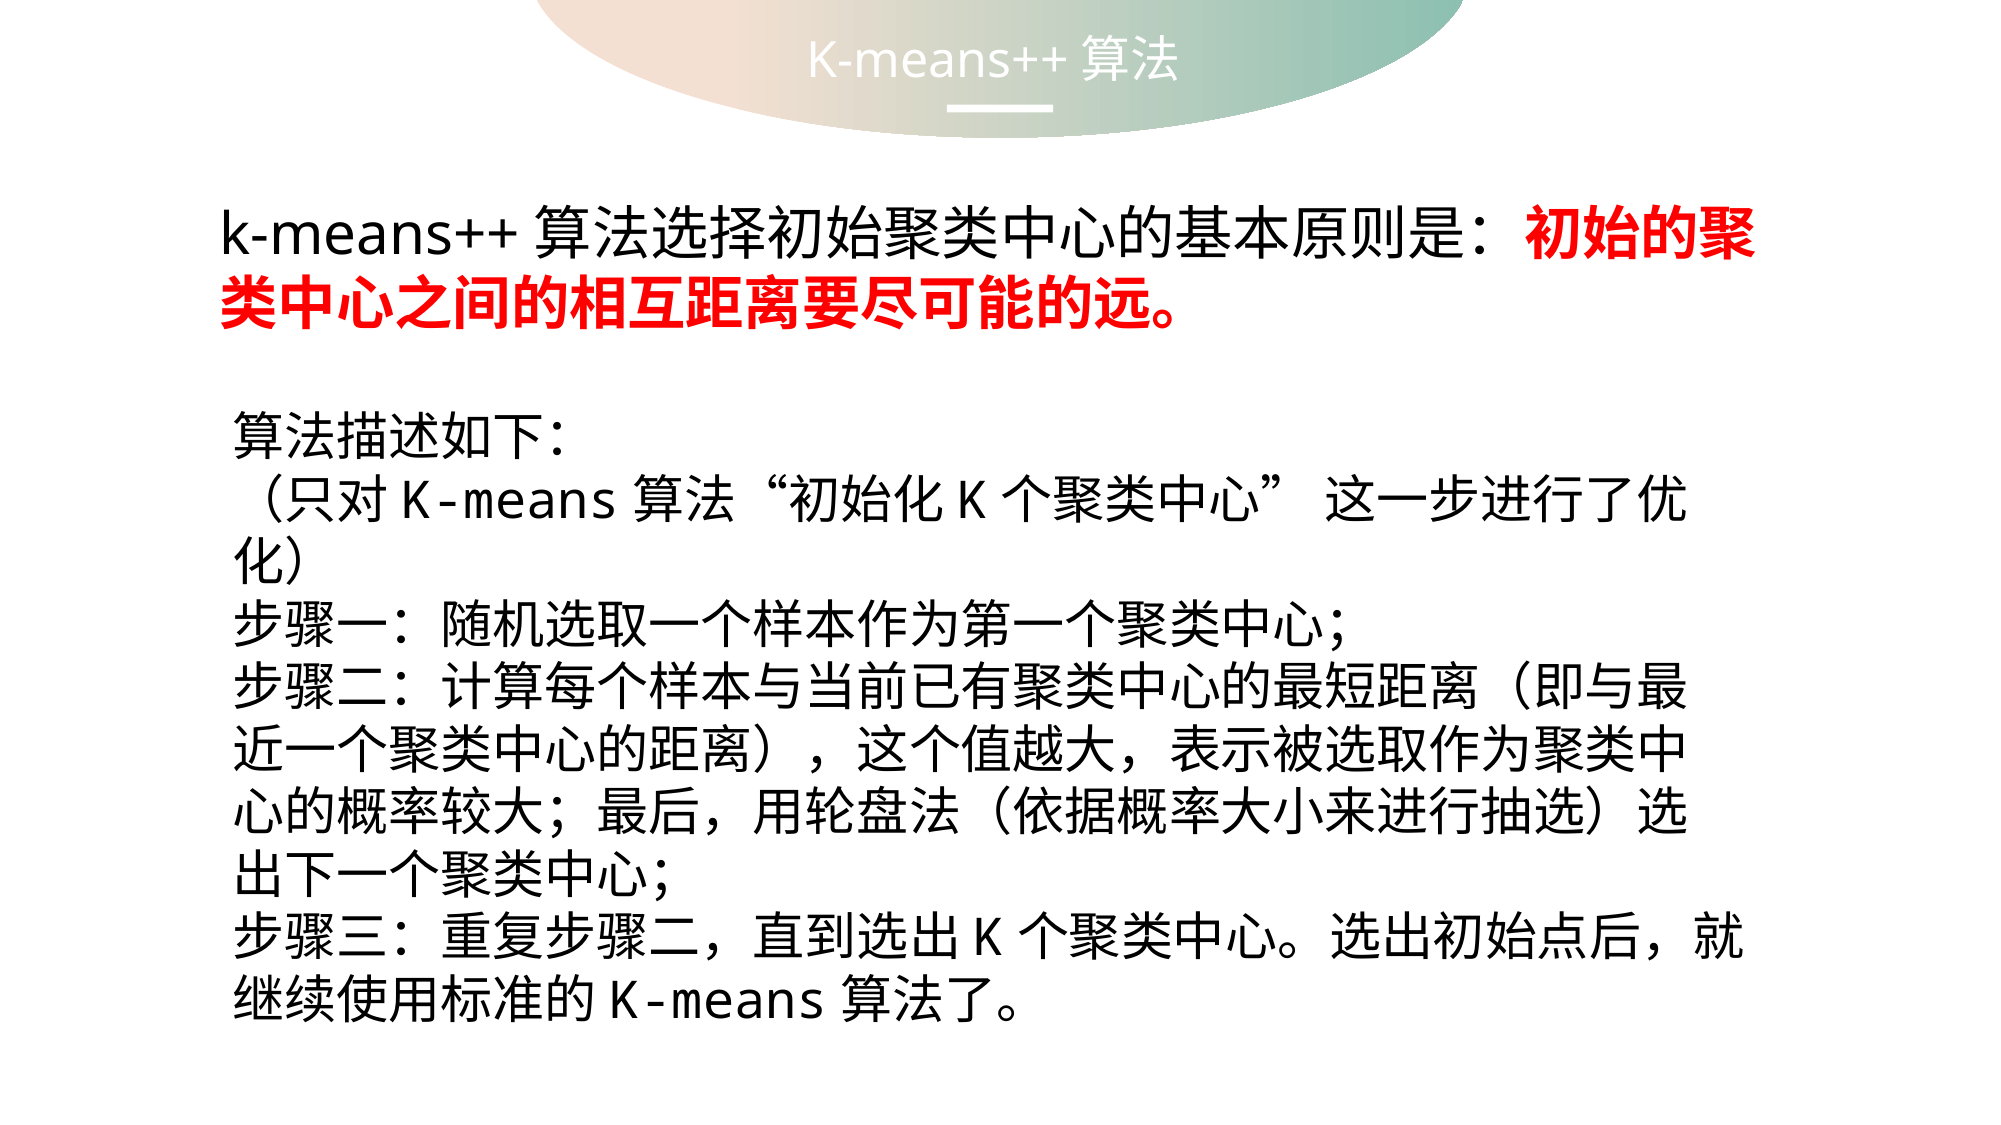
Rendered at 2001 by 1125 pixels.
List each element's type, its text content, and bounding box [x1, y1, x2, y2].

text_box 算法描述如下： （只对K-means算法“初始化K个聚类中心” 这一步进行了优化） 步骤一：随机选取一个样本作为第一个聚类中心； 步骤二：计算每个样本与当前已有聚类中心的最短距离（即与最 近一个聚类中心的距离），这个值越大，表示被选取作为聚类中 心的概率较大；最后，用轮盘法（依据概率大小来进行抽选）选 出下一个聚类中心； 步骤三：重复步骤二，直到选出K个聚类中心。选出初始点后，就 继续使用标准的K-means算法了。 [218, 396, 1782, 1036]
text_box [535, 0, 1465, 139]
text_box k-means++算法选择初始聚类中心的基本原则是：初始的聚类中心之间的相互距离要尽可能的远。 [204, 188, 1795, 344]
text_box [946, 103, 1054, 113]
text_box K-means++算法 [791, 20, 1260, 95]
